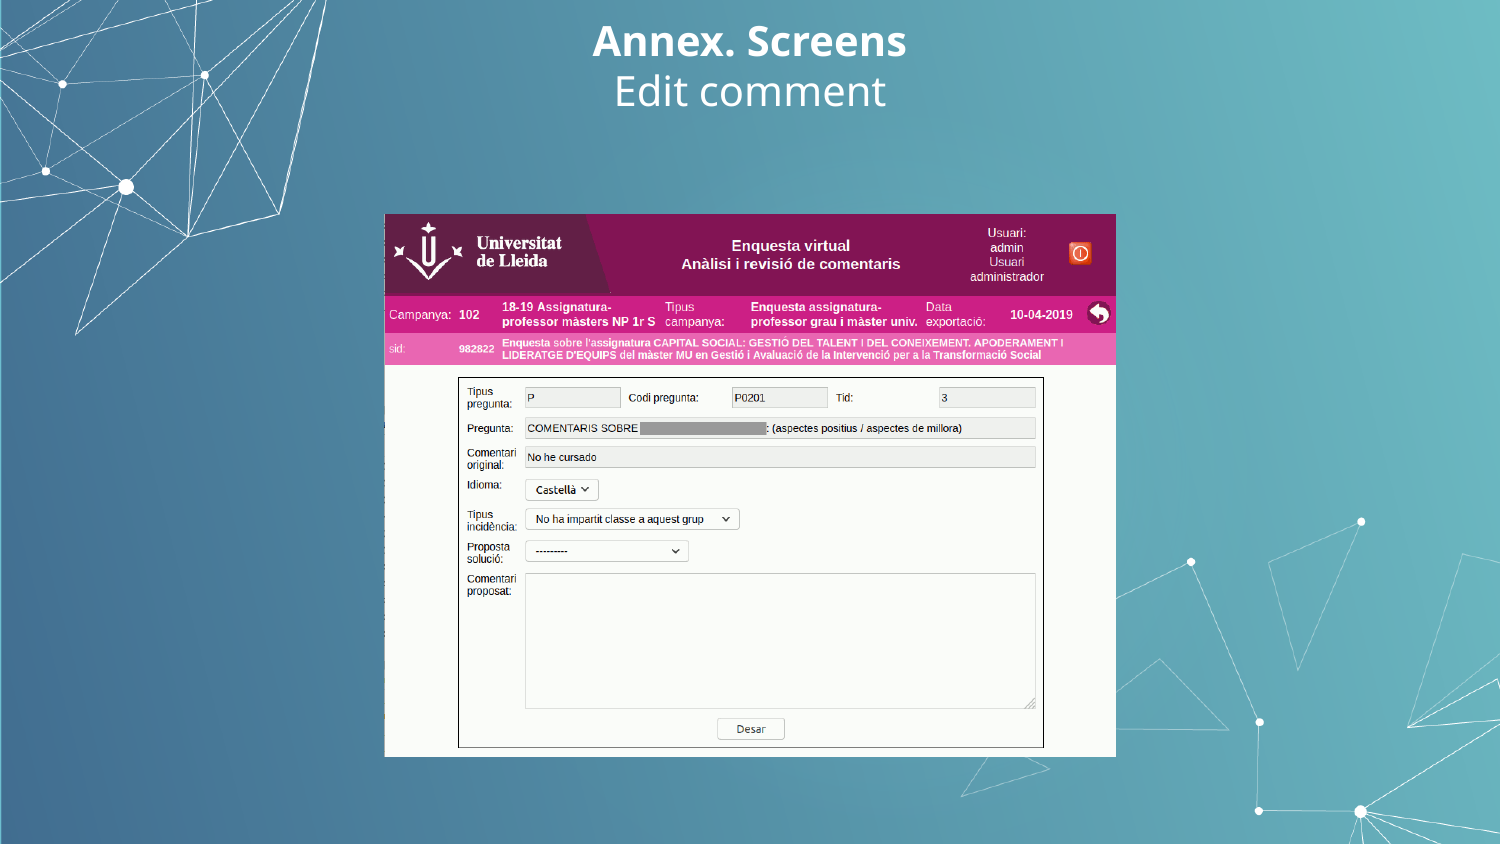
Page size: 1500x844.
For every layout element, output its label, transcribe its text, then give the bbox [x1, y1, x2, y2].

text_box Annex. Screens Edit comment [180, 0, 1320, 132]
picture [0, 0, 1500, 844]
